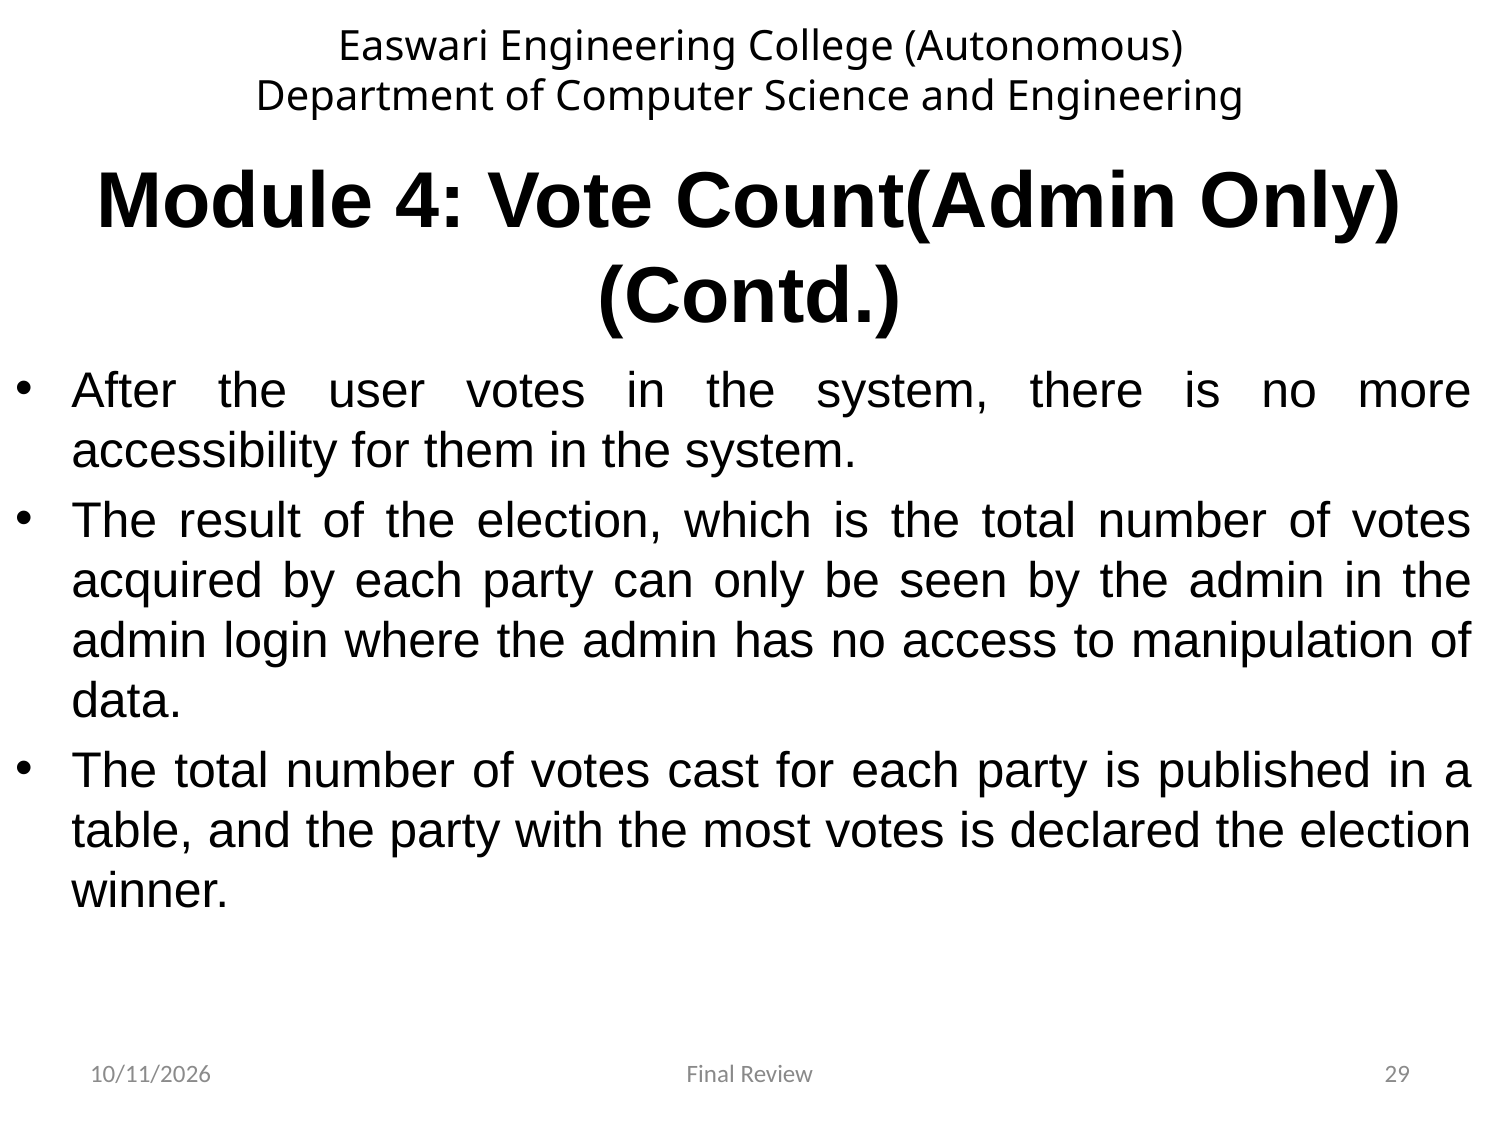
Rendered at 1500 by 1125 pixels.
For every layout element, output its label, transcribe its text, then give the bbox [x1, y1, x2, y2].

footer Final Review [512, 1042, 988, 1103]
list After the user votes in the system, there is no more accessibility for them in the system. The result of the election, which is the total number of votes acquired by each party can only be seen by the admin in the admin login where the admin has no access to manipulation of data. The total number of votes cast for each party is published in a table, and the party with the most votes is declared the election winner. [0, 349, 1488, 963]
slide_number 29 [1074, 1042, 1425, 1103]
title Module 4: Vote Count(Admin Only) (Contd.) [0, 162, 1500, 326]
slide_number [75, 1042, 425, 1103]
text_box Easwari Engineering College (Autonomous) Department of Computer Science and Engineering [12, 0, 1488, 138]
